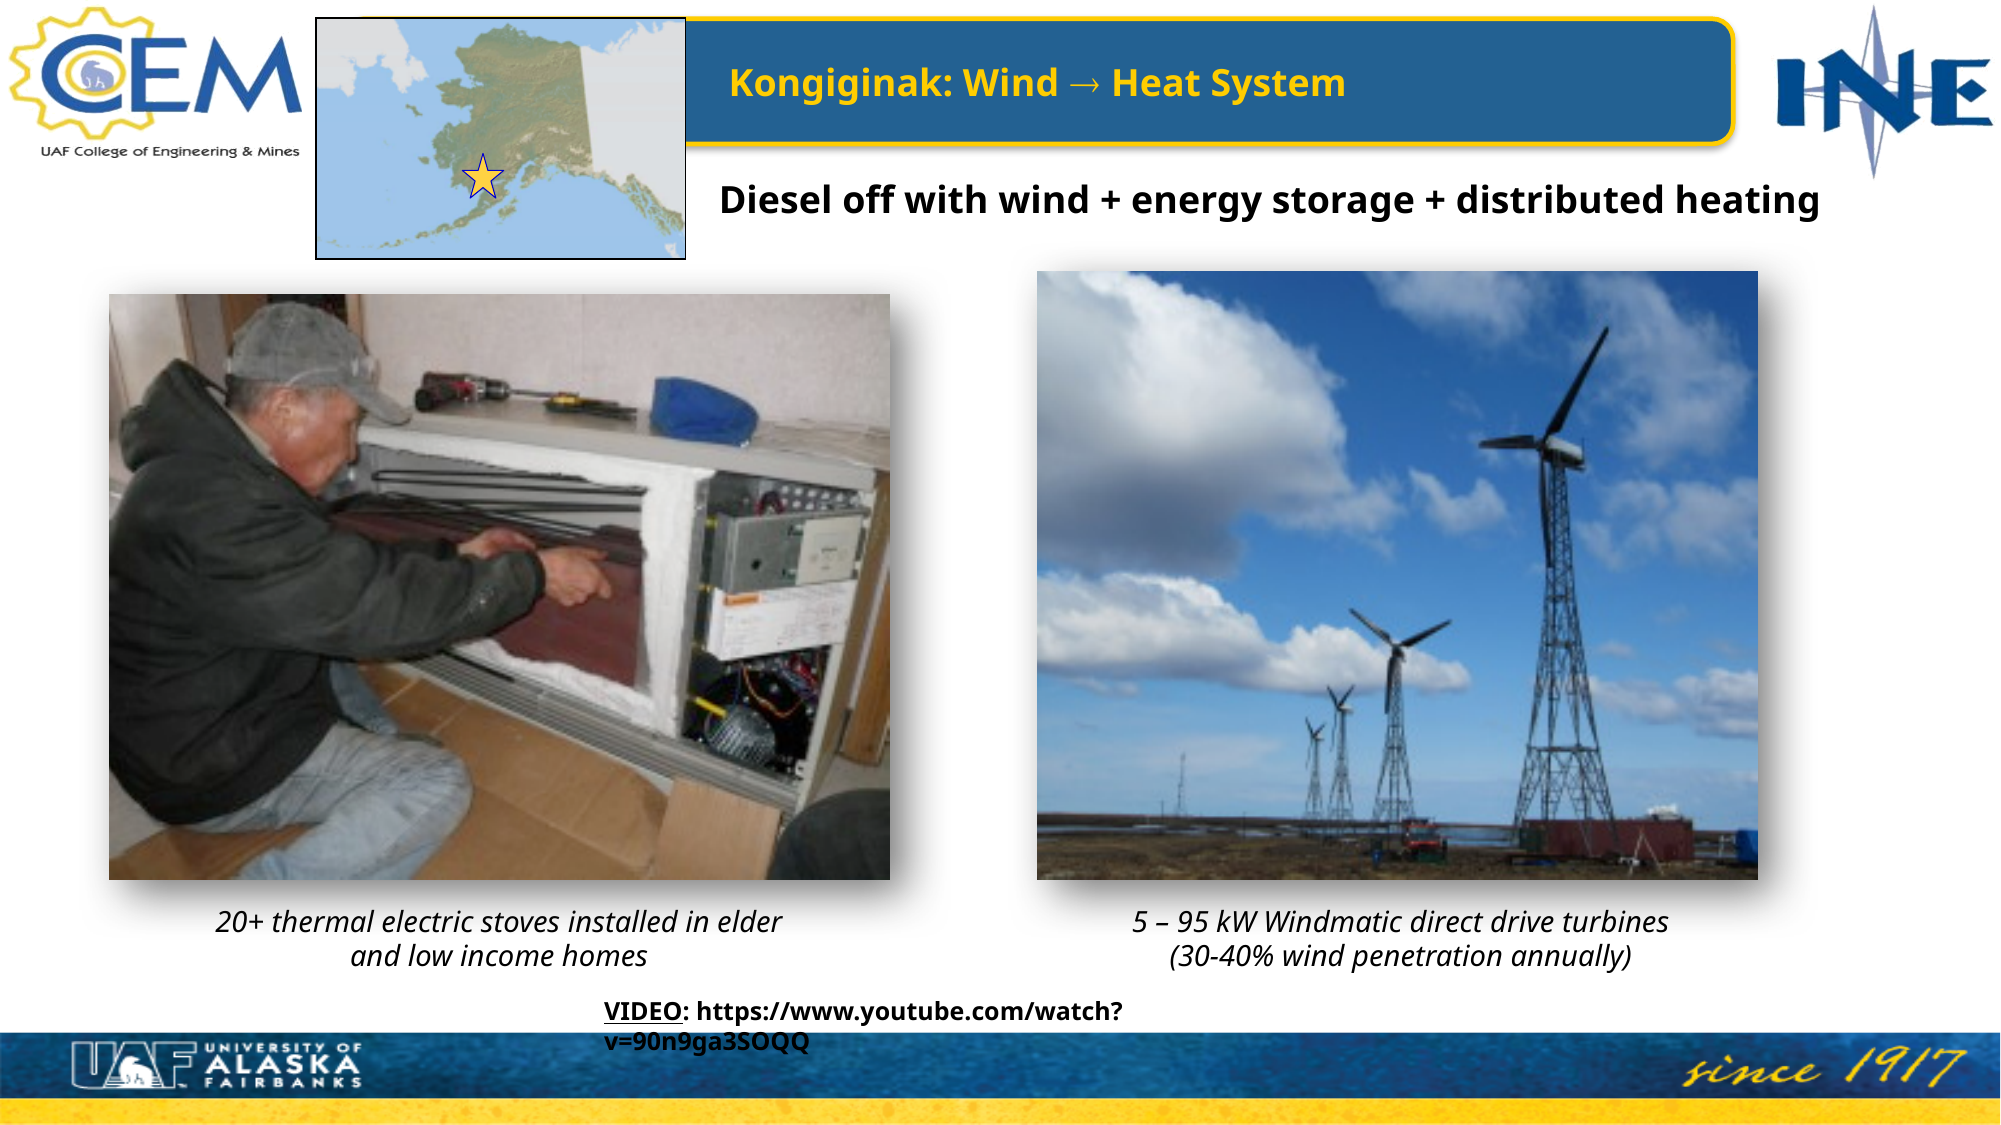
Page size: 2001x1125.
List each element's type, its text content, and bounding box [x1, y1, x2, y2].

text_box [316, 18, 685, 259]
text_box Kongiginak: Wind  Heat System [686, 18, 1734, 145]
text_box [108, 293, 890, 982]
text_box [1037, 271, 1758, 982]
text_box VIDEO: https://www.youtube.com/watch?v=90n9ga3SOQQ [589, 988, 1345, 1063]
text_box Diesel off with wind + energy storage + distributed heating [703, 168, 1865, 228]
picture [0, 0, 2001, 1125]
